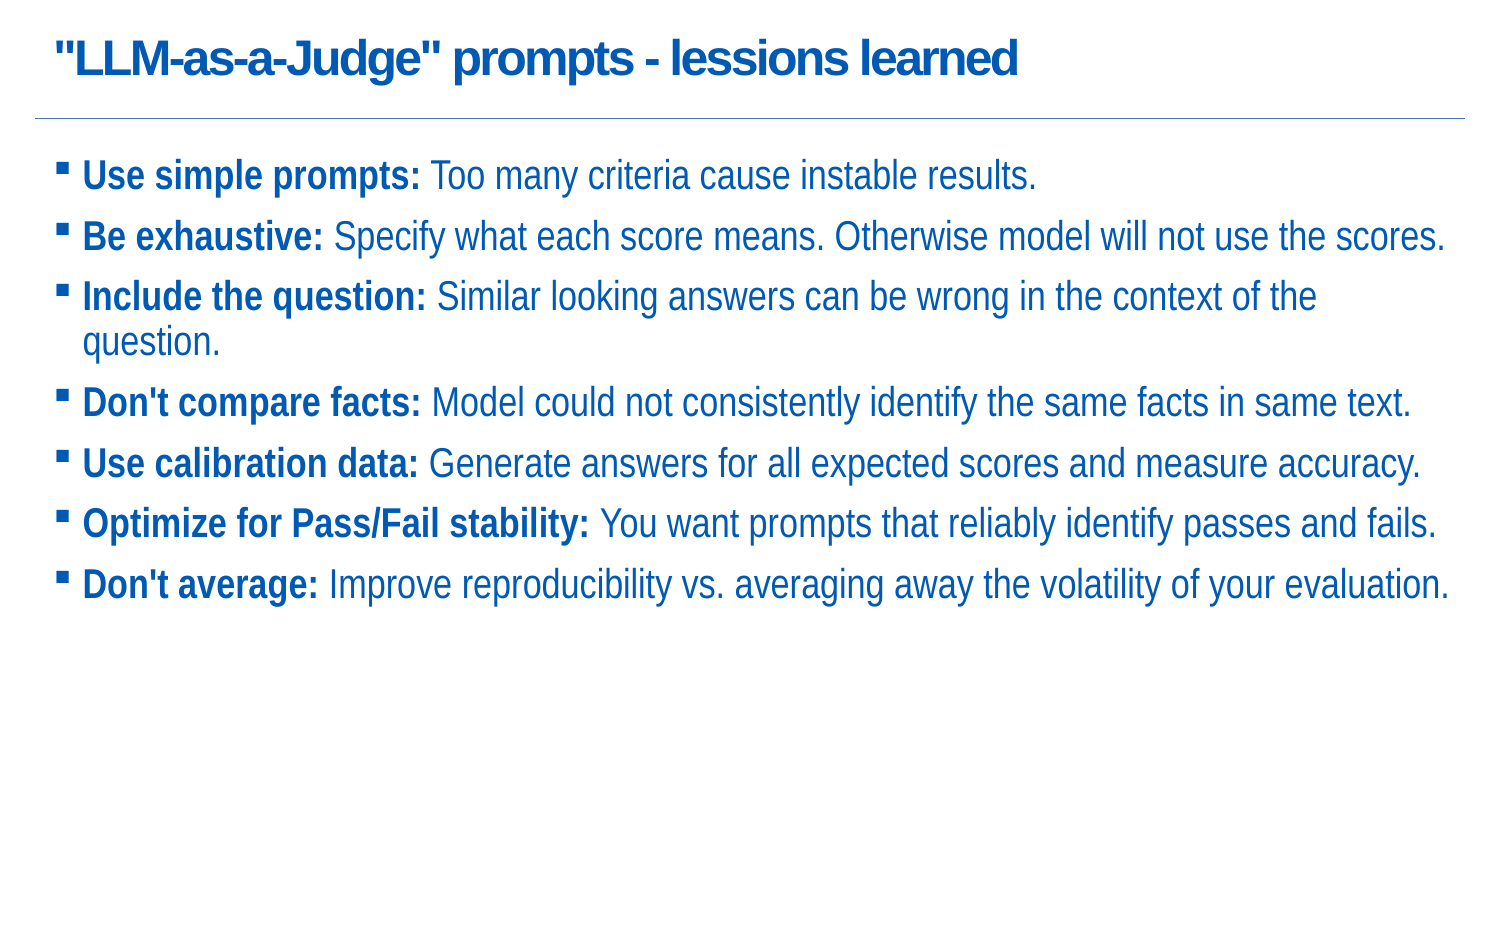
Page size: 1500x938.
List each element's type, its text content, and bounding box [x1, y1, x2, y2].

list Use simple prompts: Too many criteria cause instable results. Be exhaustive: Specify what each score means. Otherwise model will not use the scores. Include the question: Similar looking answers can be wrong in the context of the question. Don't compare facts: Model could not consistently identify the same facts in same text. Use calibration data: Generate answers for all expected scores and measure accuracy. Optimize for Pass/Fail stability: You want prompts that reliably identify passes and fails. Don't average: Improve reproducibility vs. averaging away the volatility of your evaluation. [35, 153, 1465, 910]
title "LLM-as-a-Judge" prompts - lessions learned [0, 0, 1500, 119]
